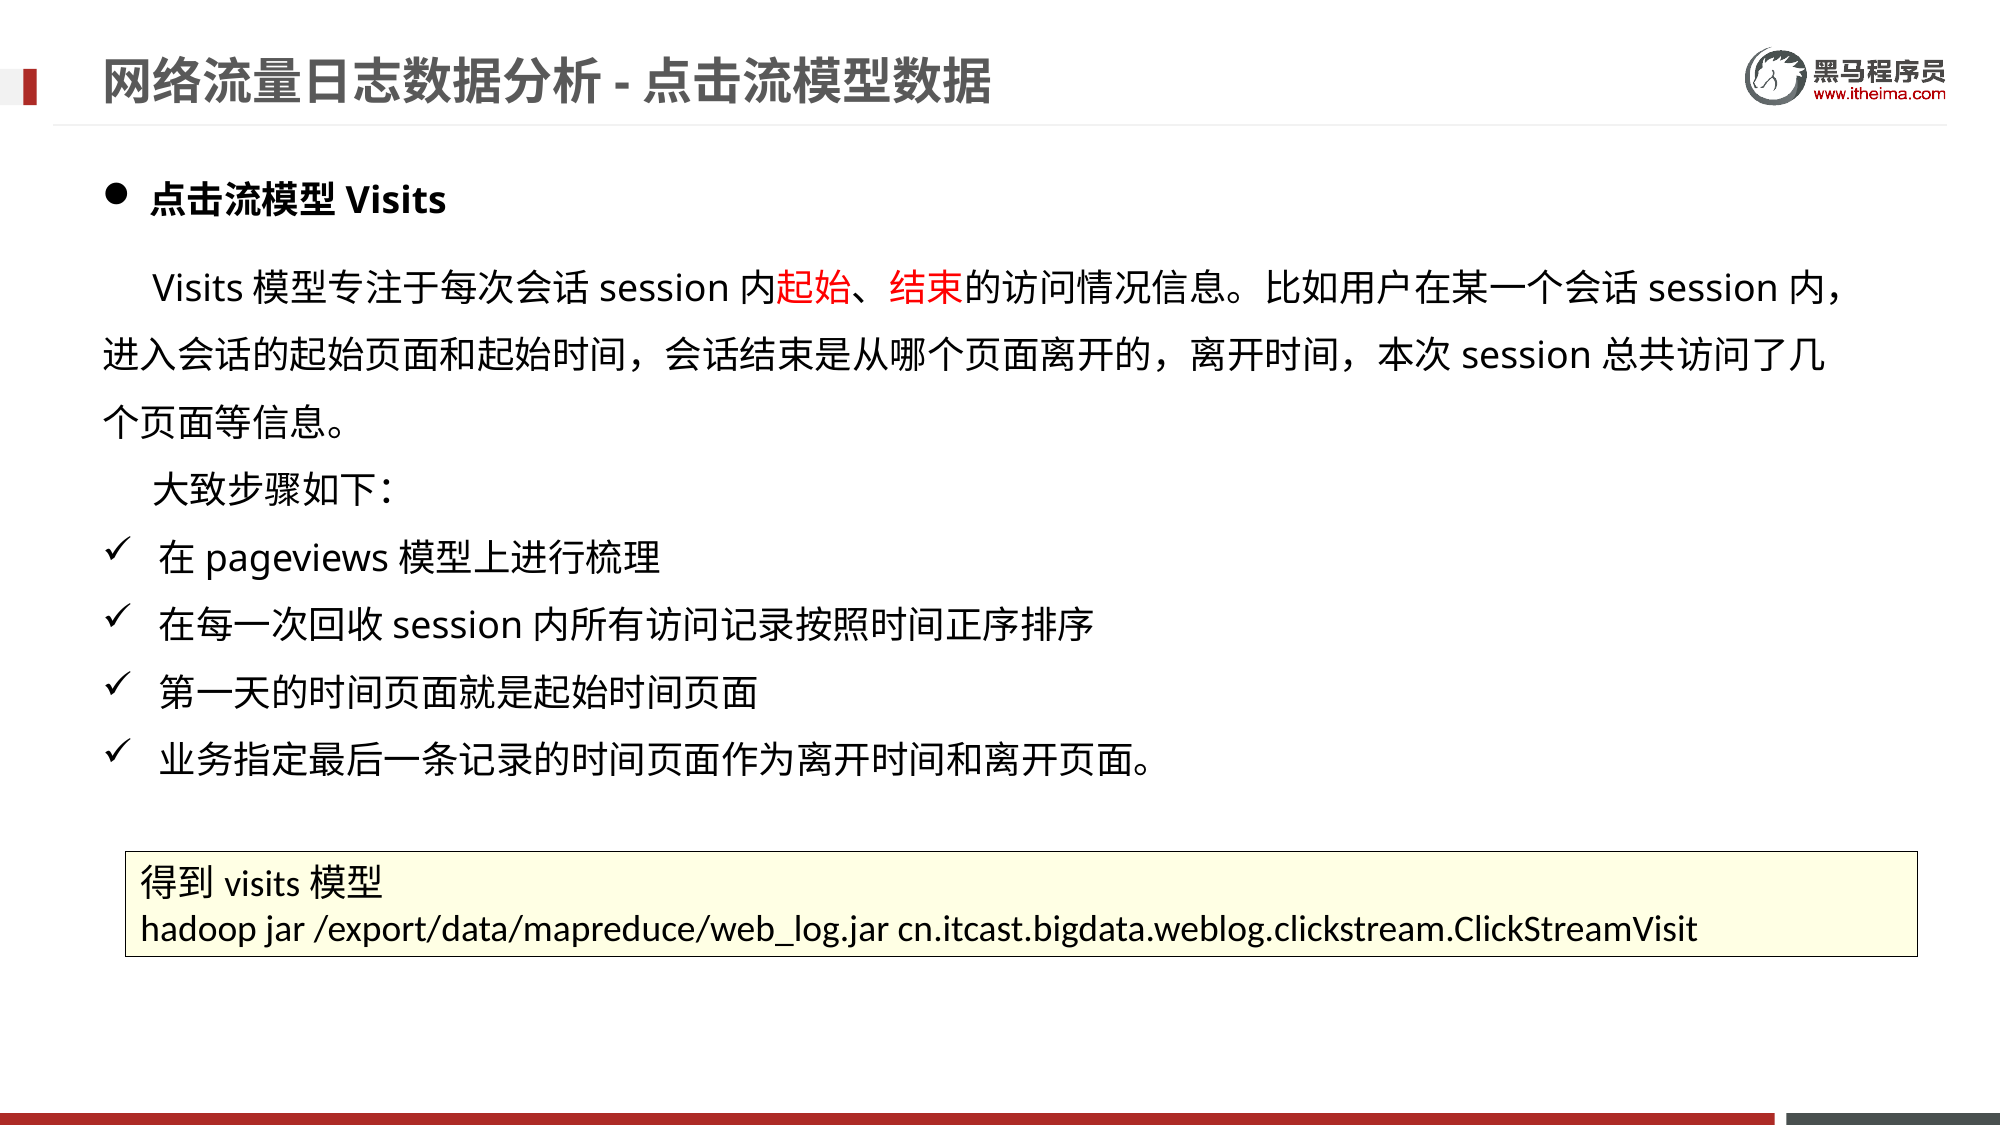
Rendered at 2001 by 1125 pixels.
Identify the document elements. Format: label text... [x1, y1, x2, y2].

title 网络流量日志数据分析-点击流模型数据 [87, 40, 1708, 119]
picture [1744, 46, 1946, 106]
text_box Visits模型专注于每次会话session内起始、结束的访问情况信息。比如用户在某一个会话session内，进入会话的起始页面和起始时间，会话结束是从哪个页面离开的，离开时间，本次session总共访问了几个页面等信息。 大致步骤如下： 在pageviews模型上进行梳理 在每一次回收session内所有访问记录按照时间正序排序 第一天的时间页面就是起始时间页面 业务指定最后一条记录的时间页面作为离开时间和离开页面。 [87, 234, 1847, 789]
text_box 点击流模型Visits [87, 146, 1813, 229]
text_box 得到visits模型 hadoop jar /export/data/mapreduce/web_log.jar cn.itcast.bigdata.weblog.clickstream.ClickStreamVisit [125, 851, 1918, 957]
